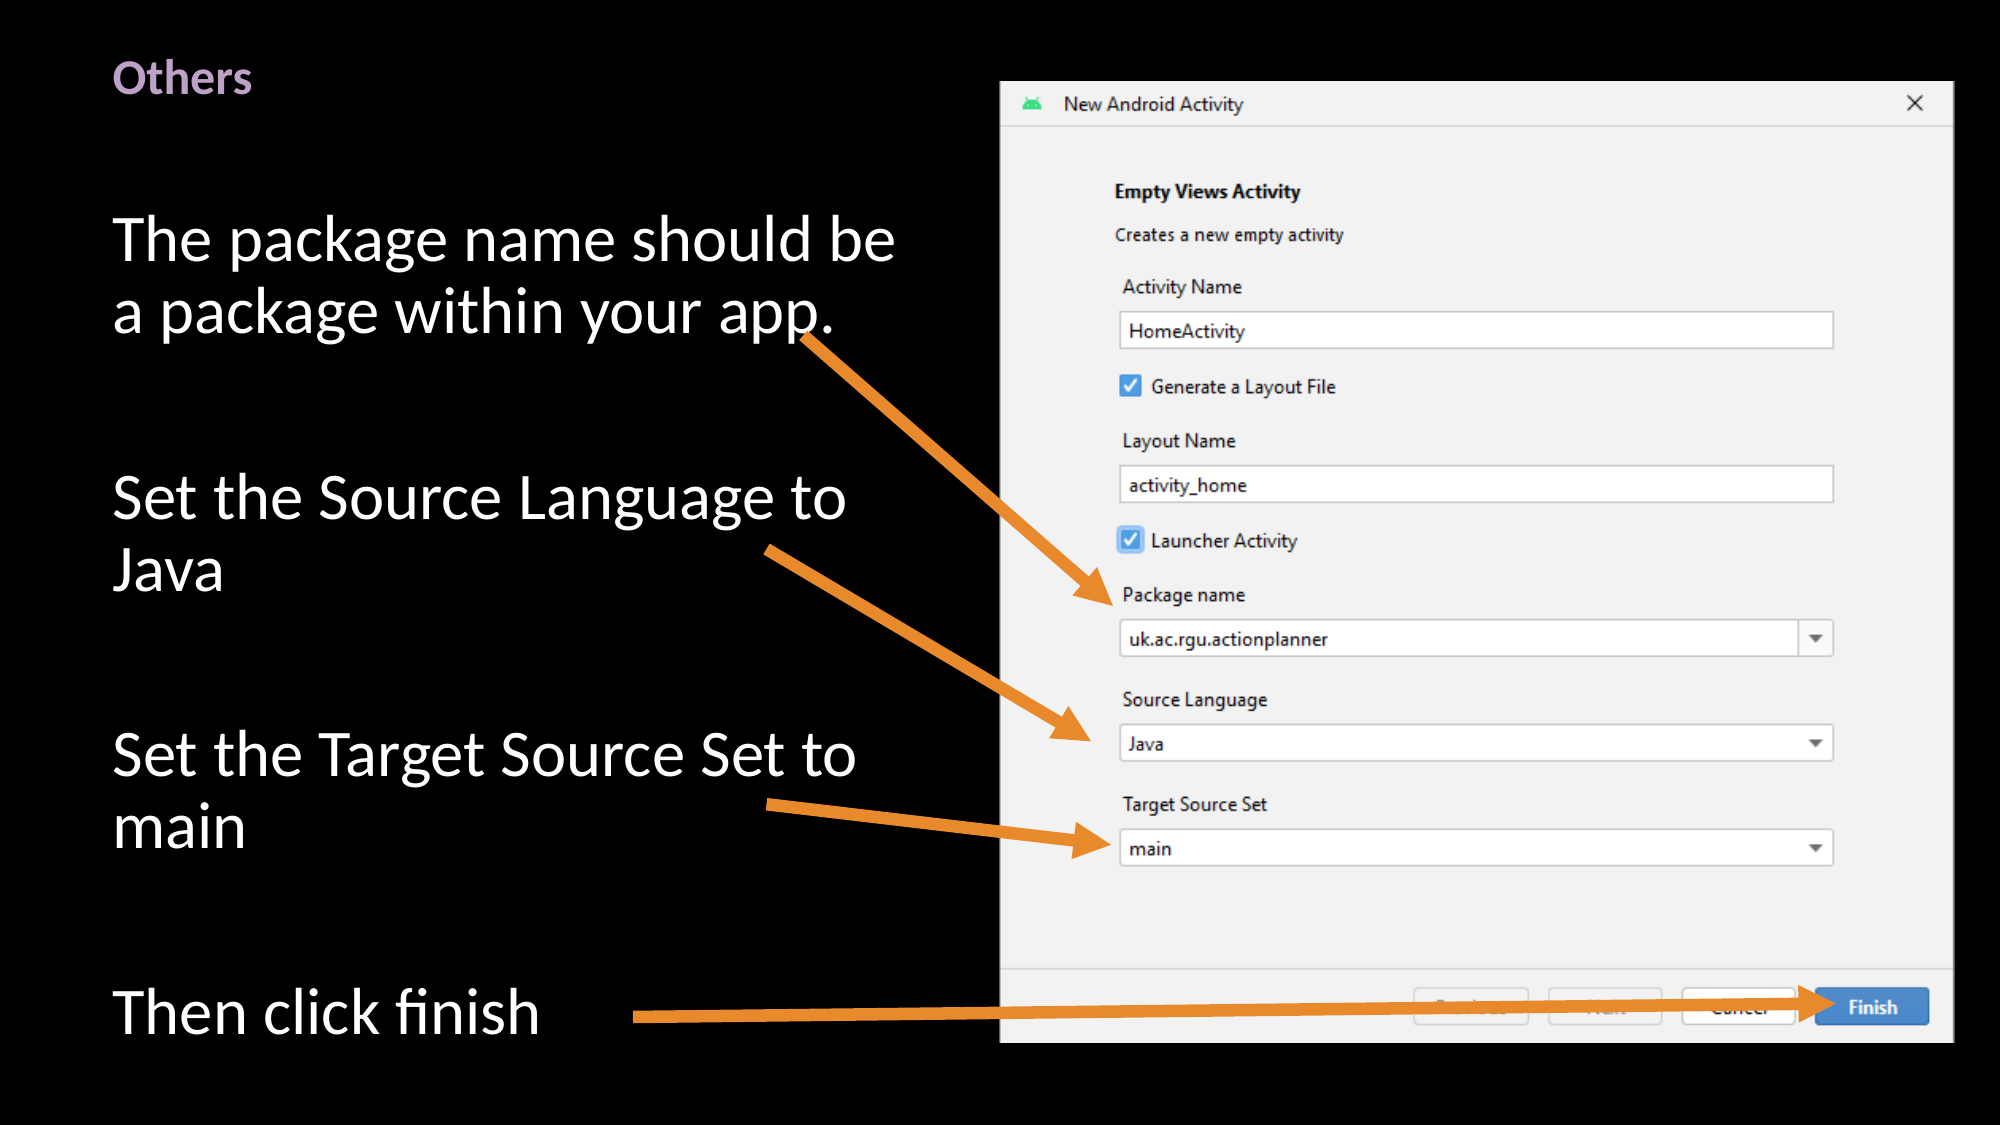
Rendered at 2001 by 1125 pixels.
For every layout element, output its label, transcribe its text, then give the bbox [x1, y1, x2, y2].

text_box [632, 1003, 1836, 1018]
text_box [803, 335, 1113, 606]
list The package name should be a package within your app. Set the Source Language to Java Set the Target Source Set to main Then click finish [97, 196, 937, 954]
picture [999, 81, 1955, 1044]
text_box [766, 804, 1112, 845]
title Others [97, 44, 1823, 169]
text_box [766, 548, 1091, 742]
